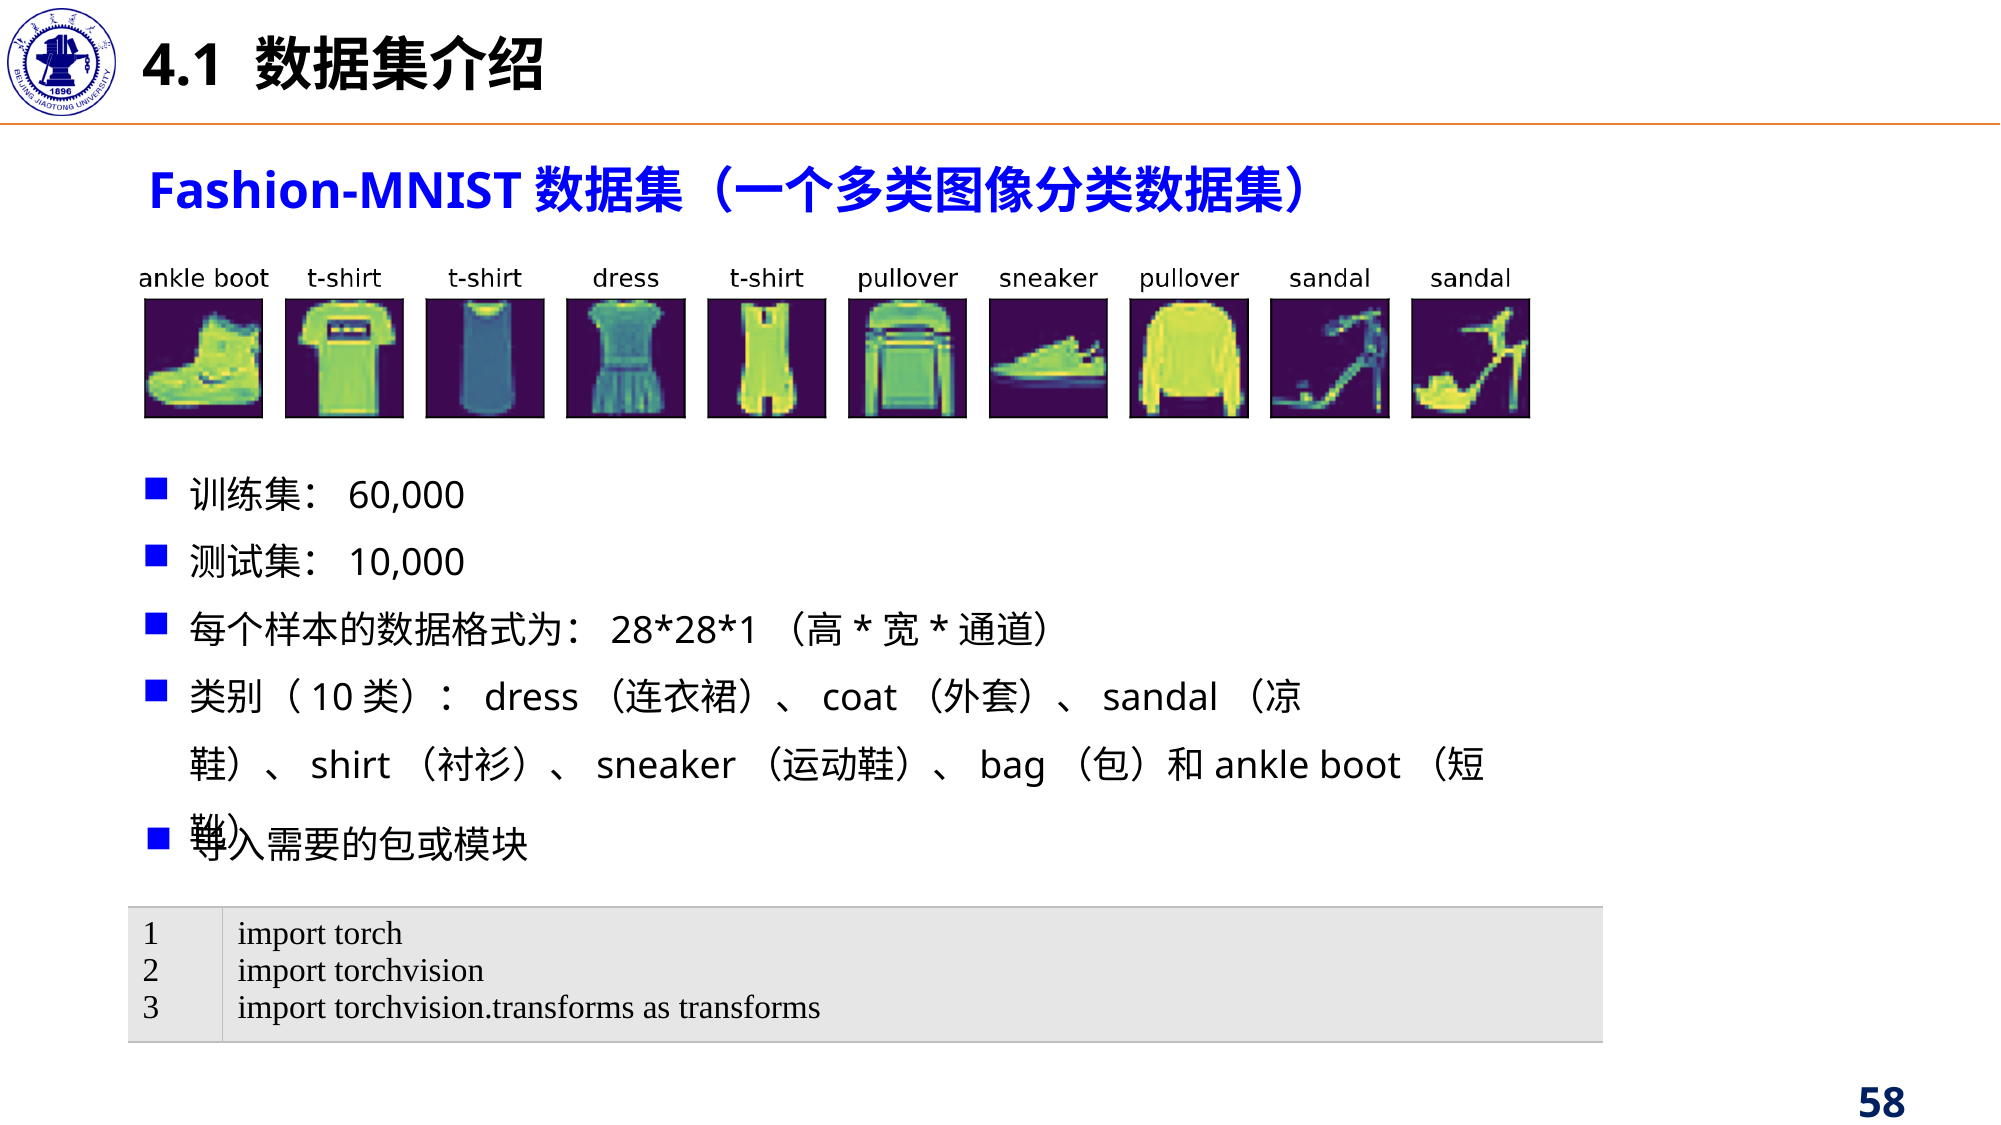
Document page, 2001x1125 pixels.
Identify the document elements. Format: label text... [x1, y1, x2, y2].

table_header 1 2 3 [128, 908, 222, 1041]
picture [127, 251, 1546, 433]
picture [7, 8, 116, 116]
text_box 导入需要的包或模块 [129, 813, 544, 874]
text_box Fashion-MNIST数据集（一个多类图像分类数据集） [133, 151, 1350, 227]
table_header import torch import torchvision import torchvision.transforms as transforms [223, 908, 1603, 1041]
text_box 训练集：60,000 测试集：10,000 每个样本的数据格式为：28*28*1（高*宽*通道） 类别（10类）：dress（连⾐裙）、coat（外套）、sandal（凉鞋）、shirt（衬衫）、sneaker（运动鞋）、bag（包）和ankle boot（短靴） [127, 440, 1546, 861]
text_box 4.1 数据集介绍 [127, 19, 1958, 105]
